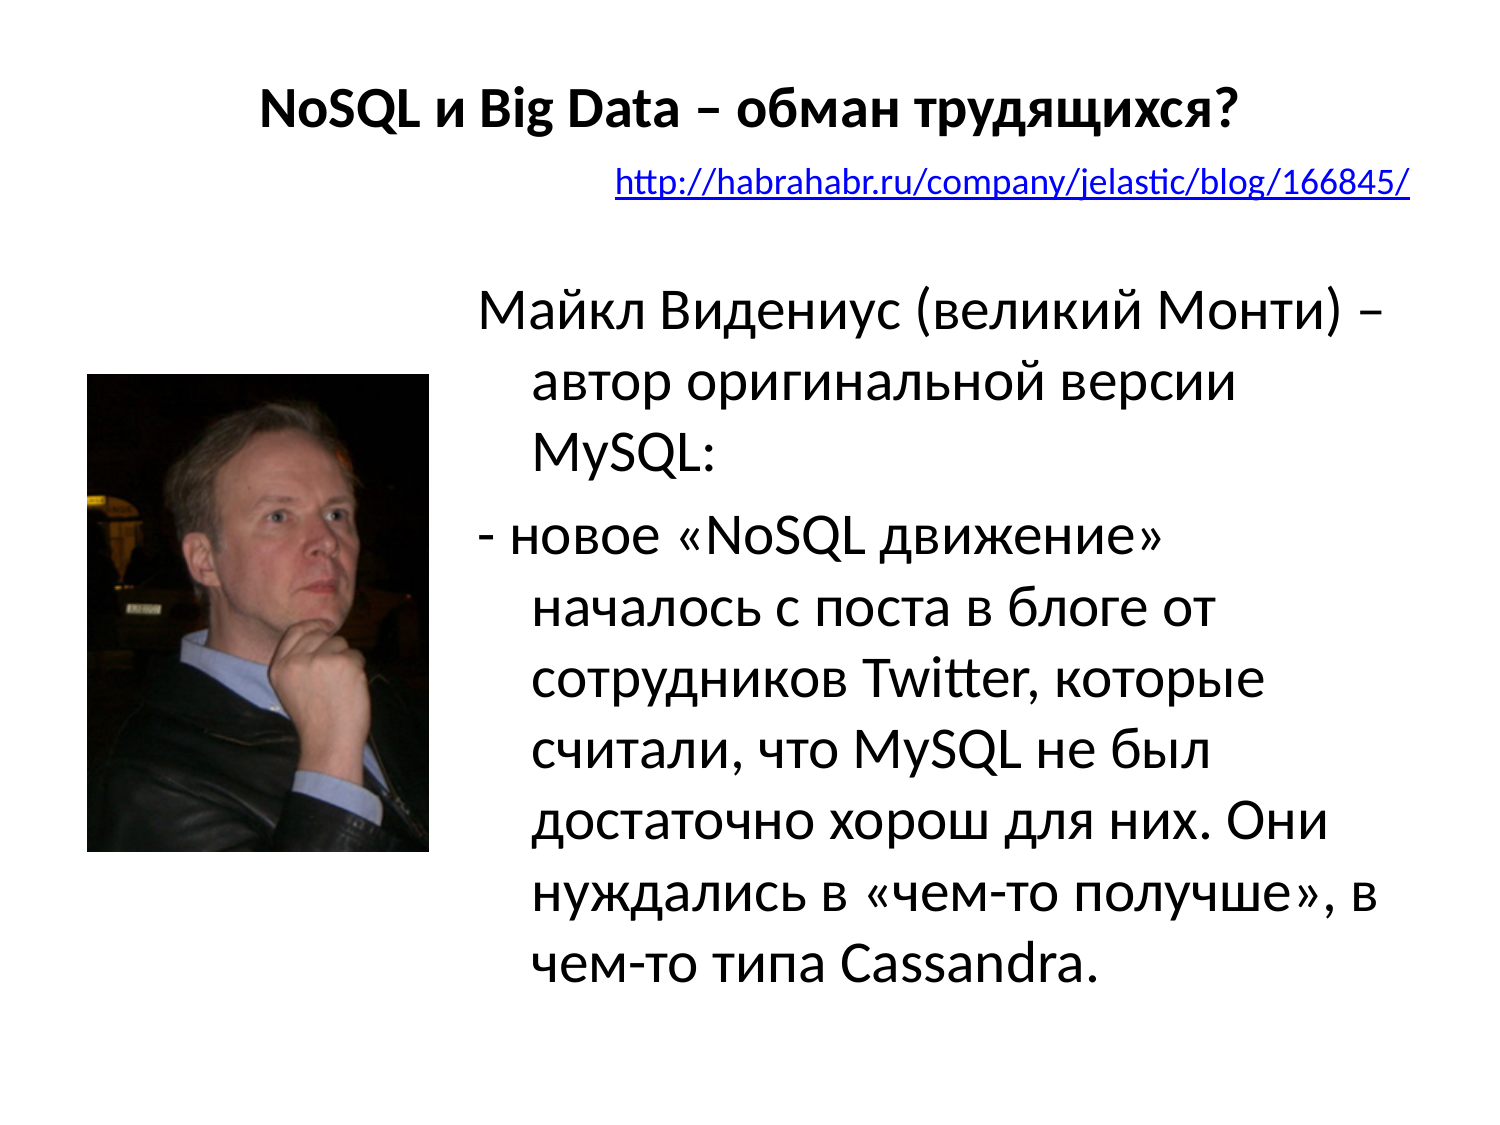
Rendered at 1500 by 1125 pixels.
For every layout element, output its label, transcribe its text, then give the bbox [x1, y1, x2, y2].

title NoSQL и Big Data – обман трудящихся? [75, 45, 1425, 163]
picture [87, 374, 429, 852]
text_box http://habrahabr.ru/company/jelastic/blog/166845/ [600, 149, 1450, 210]
list Майкл Видениус (великий Монти) – автор оригинальной версии MySQL: - новое «NoSQL движение» началось с поста в блоге от сотрудников Twitter, которые считали, что MySQL не был достаточно хорош для них. Они нуждались в «чем-то получше», в чем-то типа Cassandra. [462, 262, 1425, 1005]
